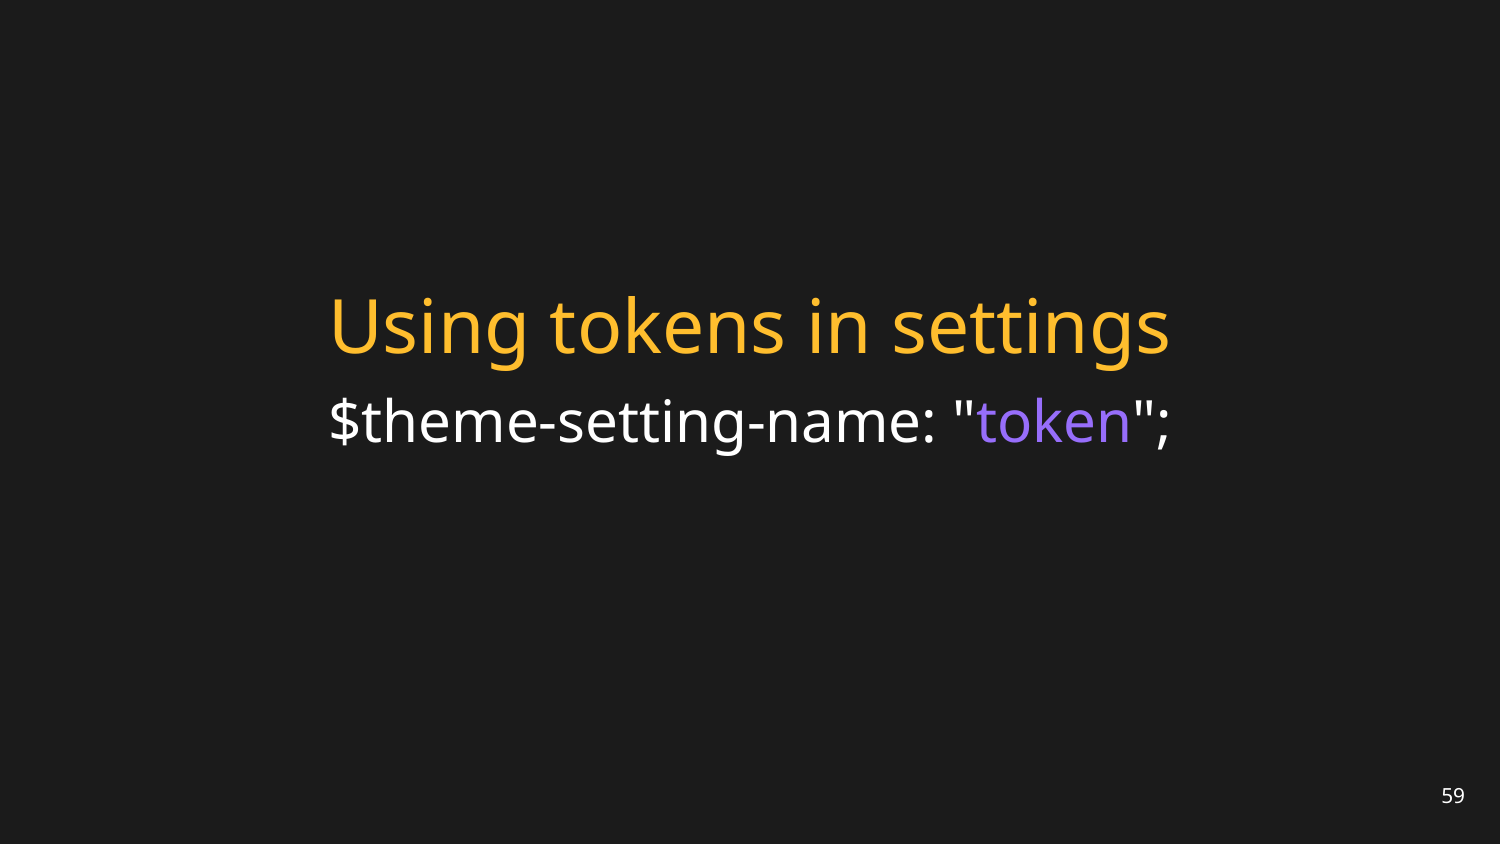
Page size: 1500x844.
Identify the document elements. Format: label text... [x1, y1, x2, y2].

list $theme-setting-name: "token"; [109, 374, 1391, 800]
title Using tokens in settings [51, 263, 1449, 358]
slide_number 59 [1389, 764, 1480, 830]
